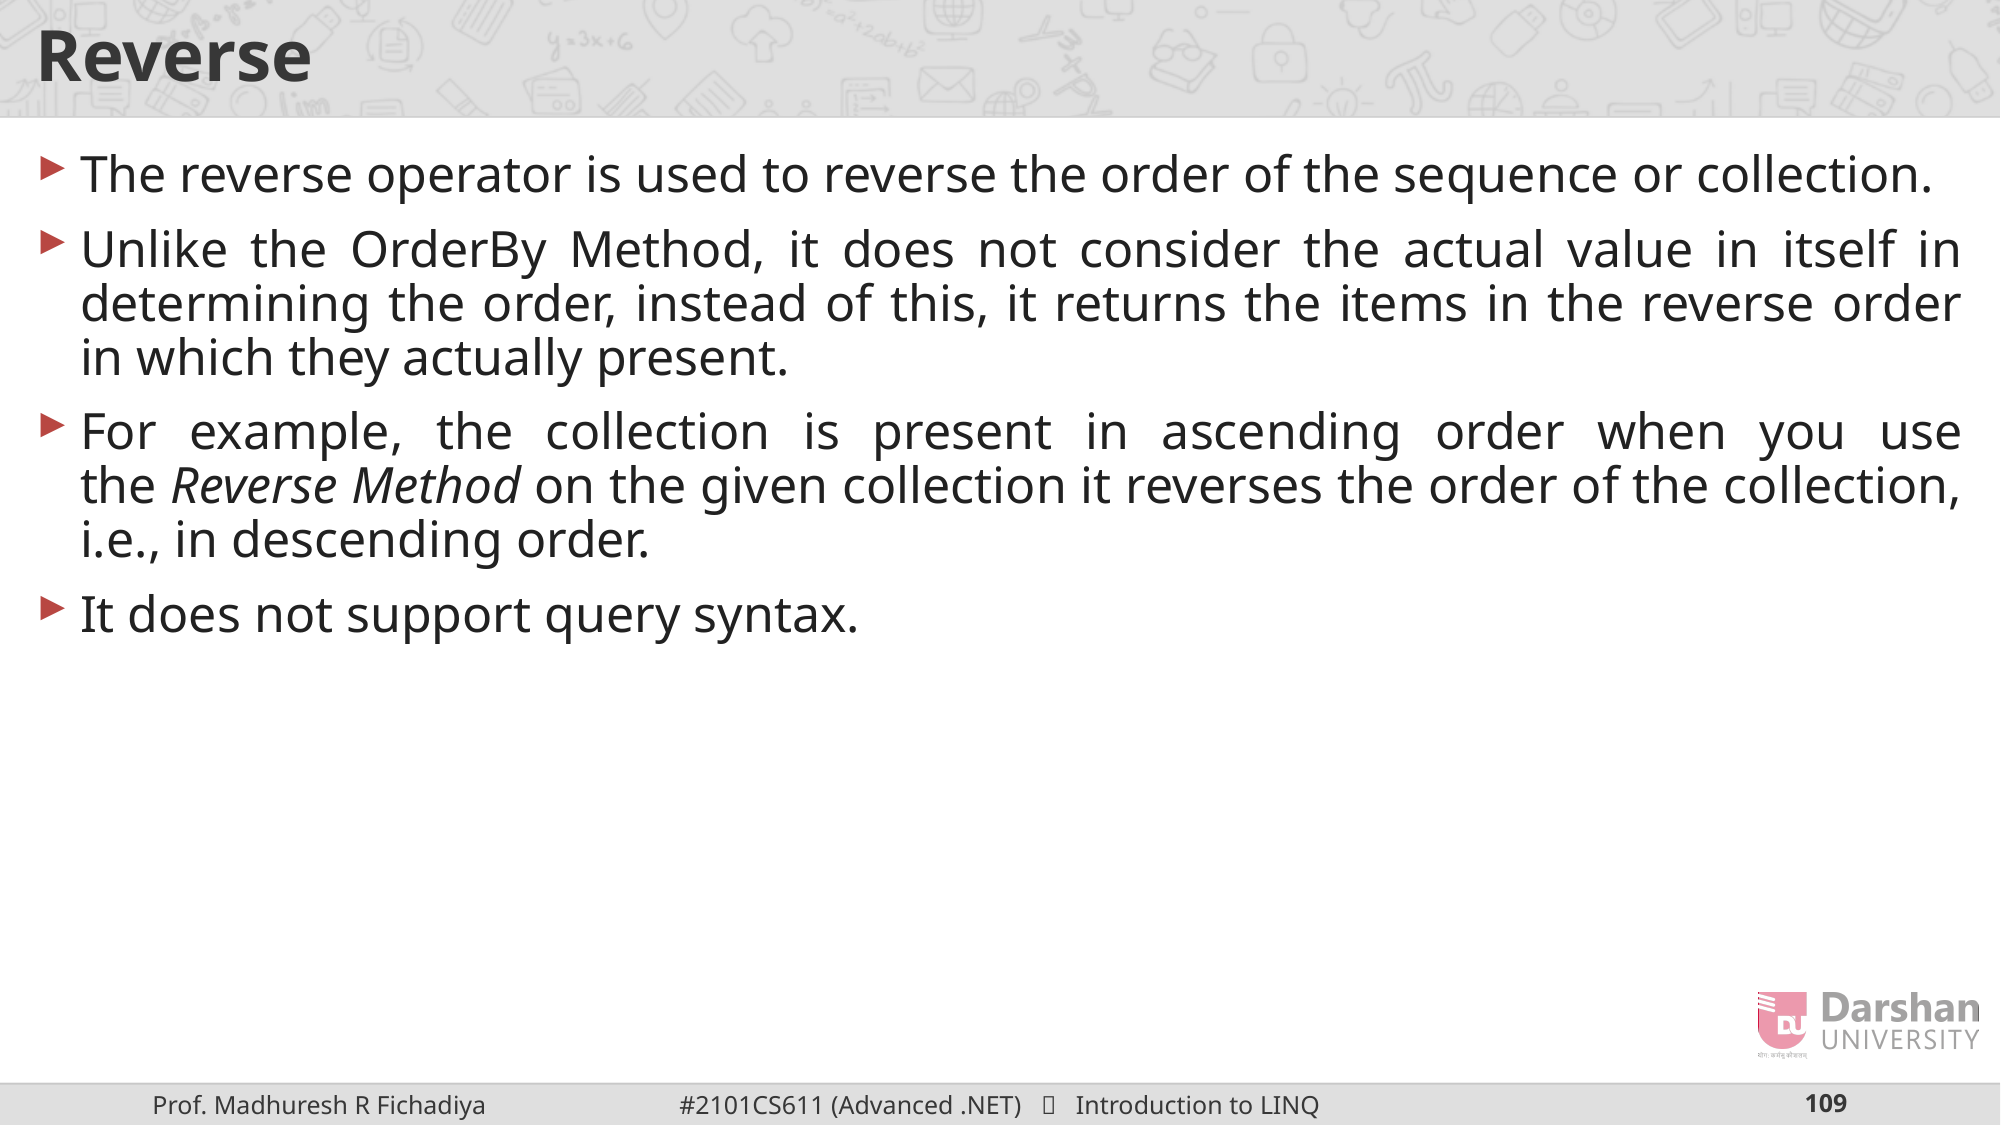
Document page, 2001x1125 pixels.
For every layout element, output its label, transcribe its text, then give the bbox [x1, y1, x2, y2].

title Reverse [0, 0, 2000, 117]
list The reverse operator is used to reverse the order of the sequence or collection. Unlike the OrderBy Method, it does not consider the actual value in itself in determining the order, instead of this, it returns the items in the reverse order in which they actually present. For example, the collection is present in ascending order when you use the Reverse Method on the given collection it reverses the order of the collection, i.e., in descending order. It does not support query syntax. [21, 141, 1979, 1059]
